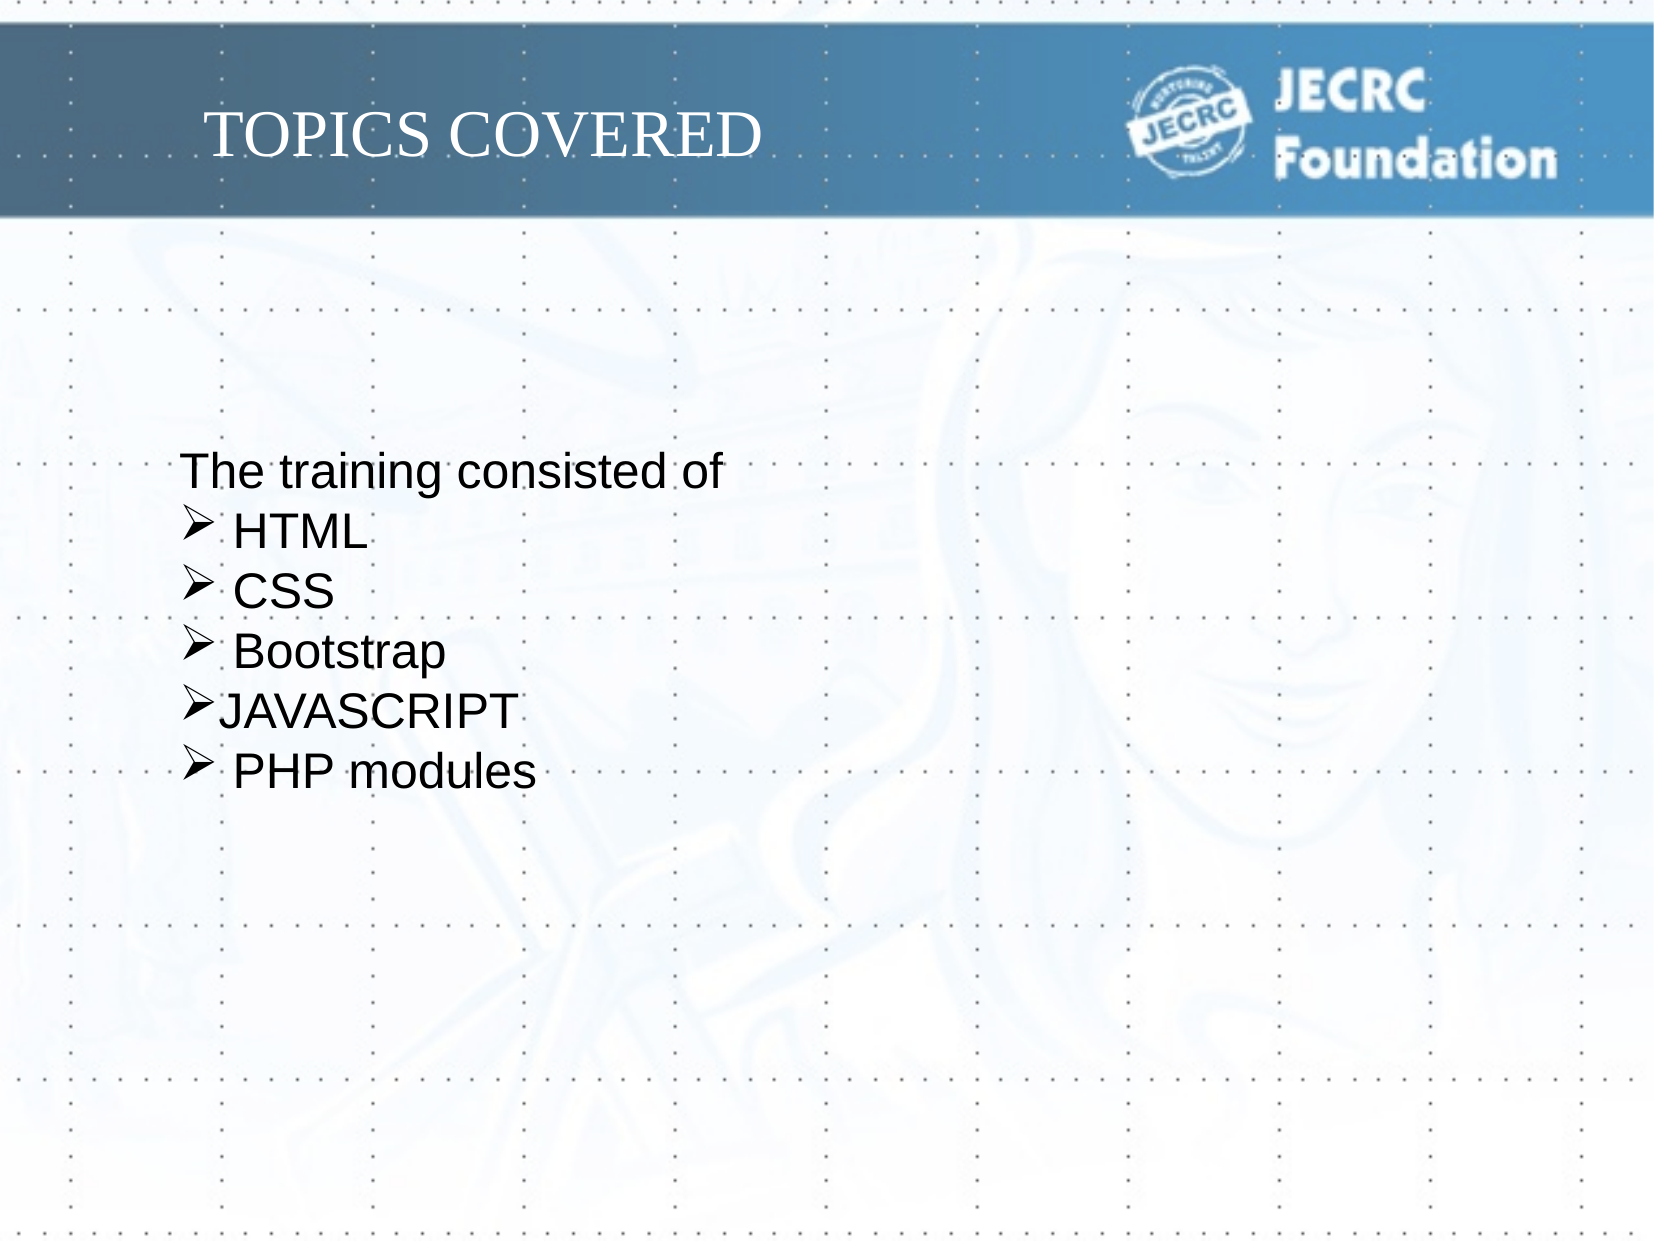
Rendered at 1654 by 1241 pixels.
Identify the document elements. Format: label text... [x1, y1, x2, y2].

text_box The training consisted of HTML CSS Bootstrap JAVASCRIPT PHP modules [164, 430, 1241, 806]
text_box TOPICS COVERED [189, 82, 1016, 178]
